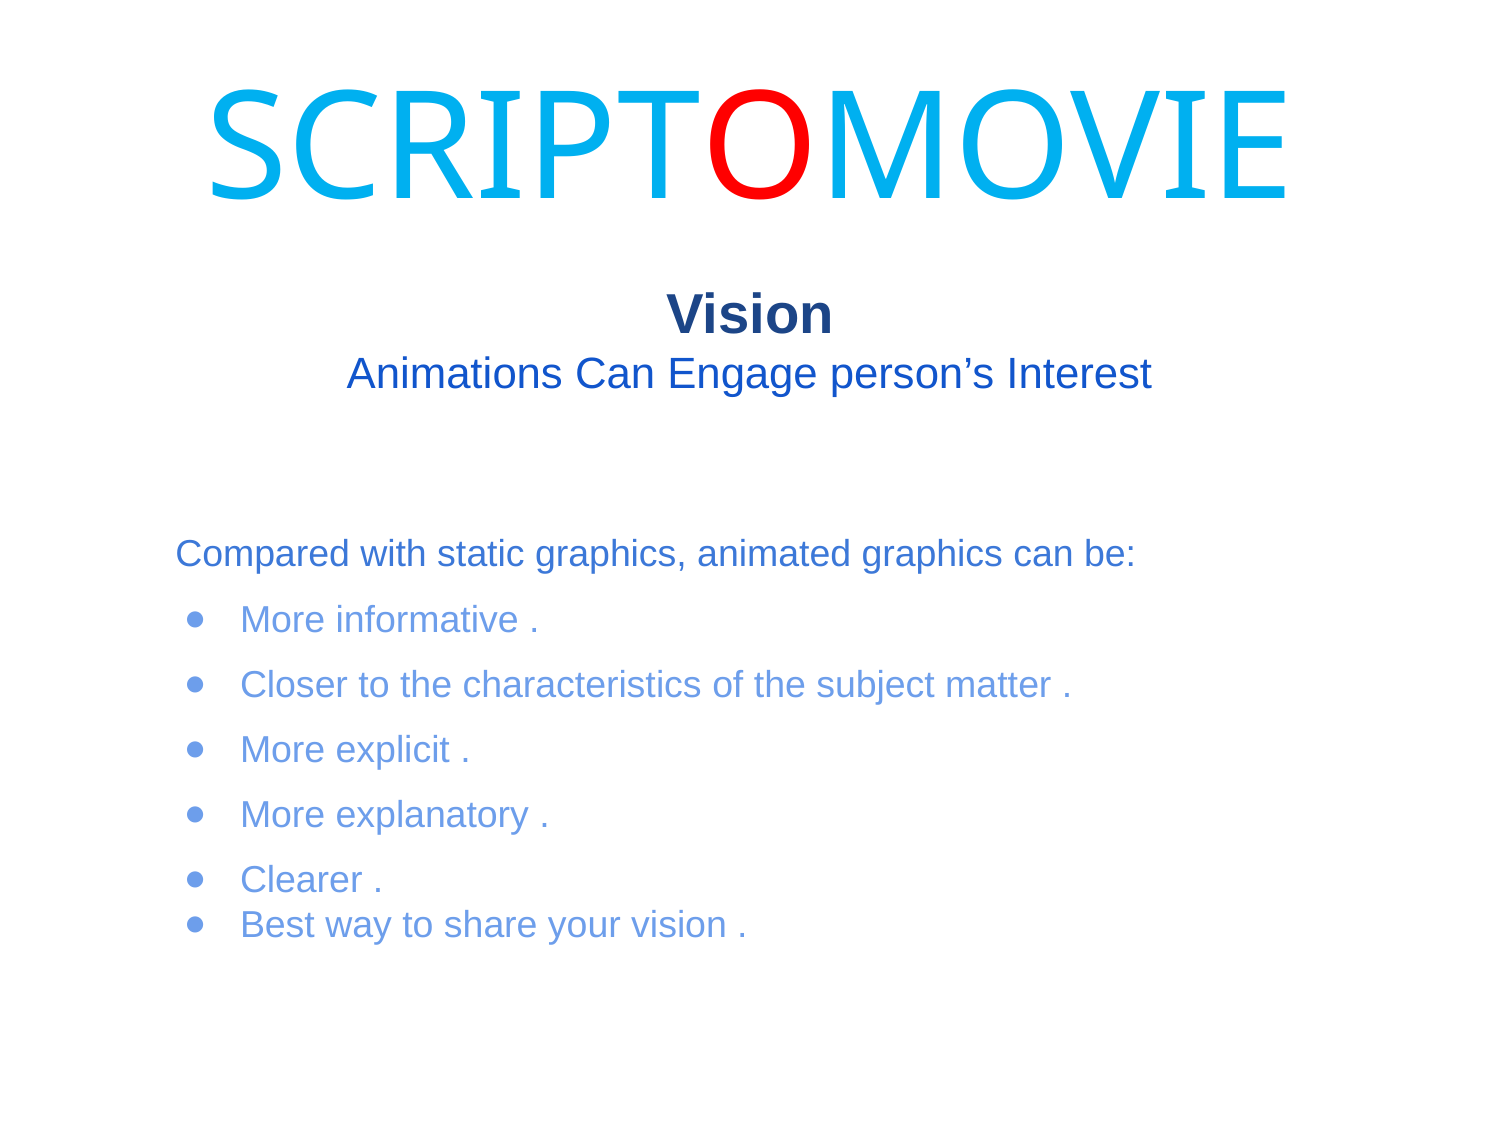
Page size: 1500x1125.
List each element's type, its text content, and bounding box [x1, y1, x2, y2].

list Vision Animations Can Engage person’s Interest Compared with static graphics, animated graphics can be: More informative . Closer to the characteristics of the subject matter . More explicit . More explanatory . Clearer . Best way to share your vision . [0, 262, 1500, 1125]
title SCRIPTOMOVIE [75, 45, 1425, 233]
